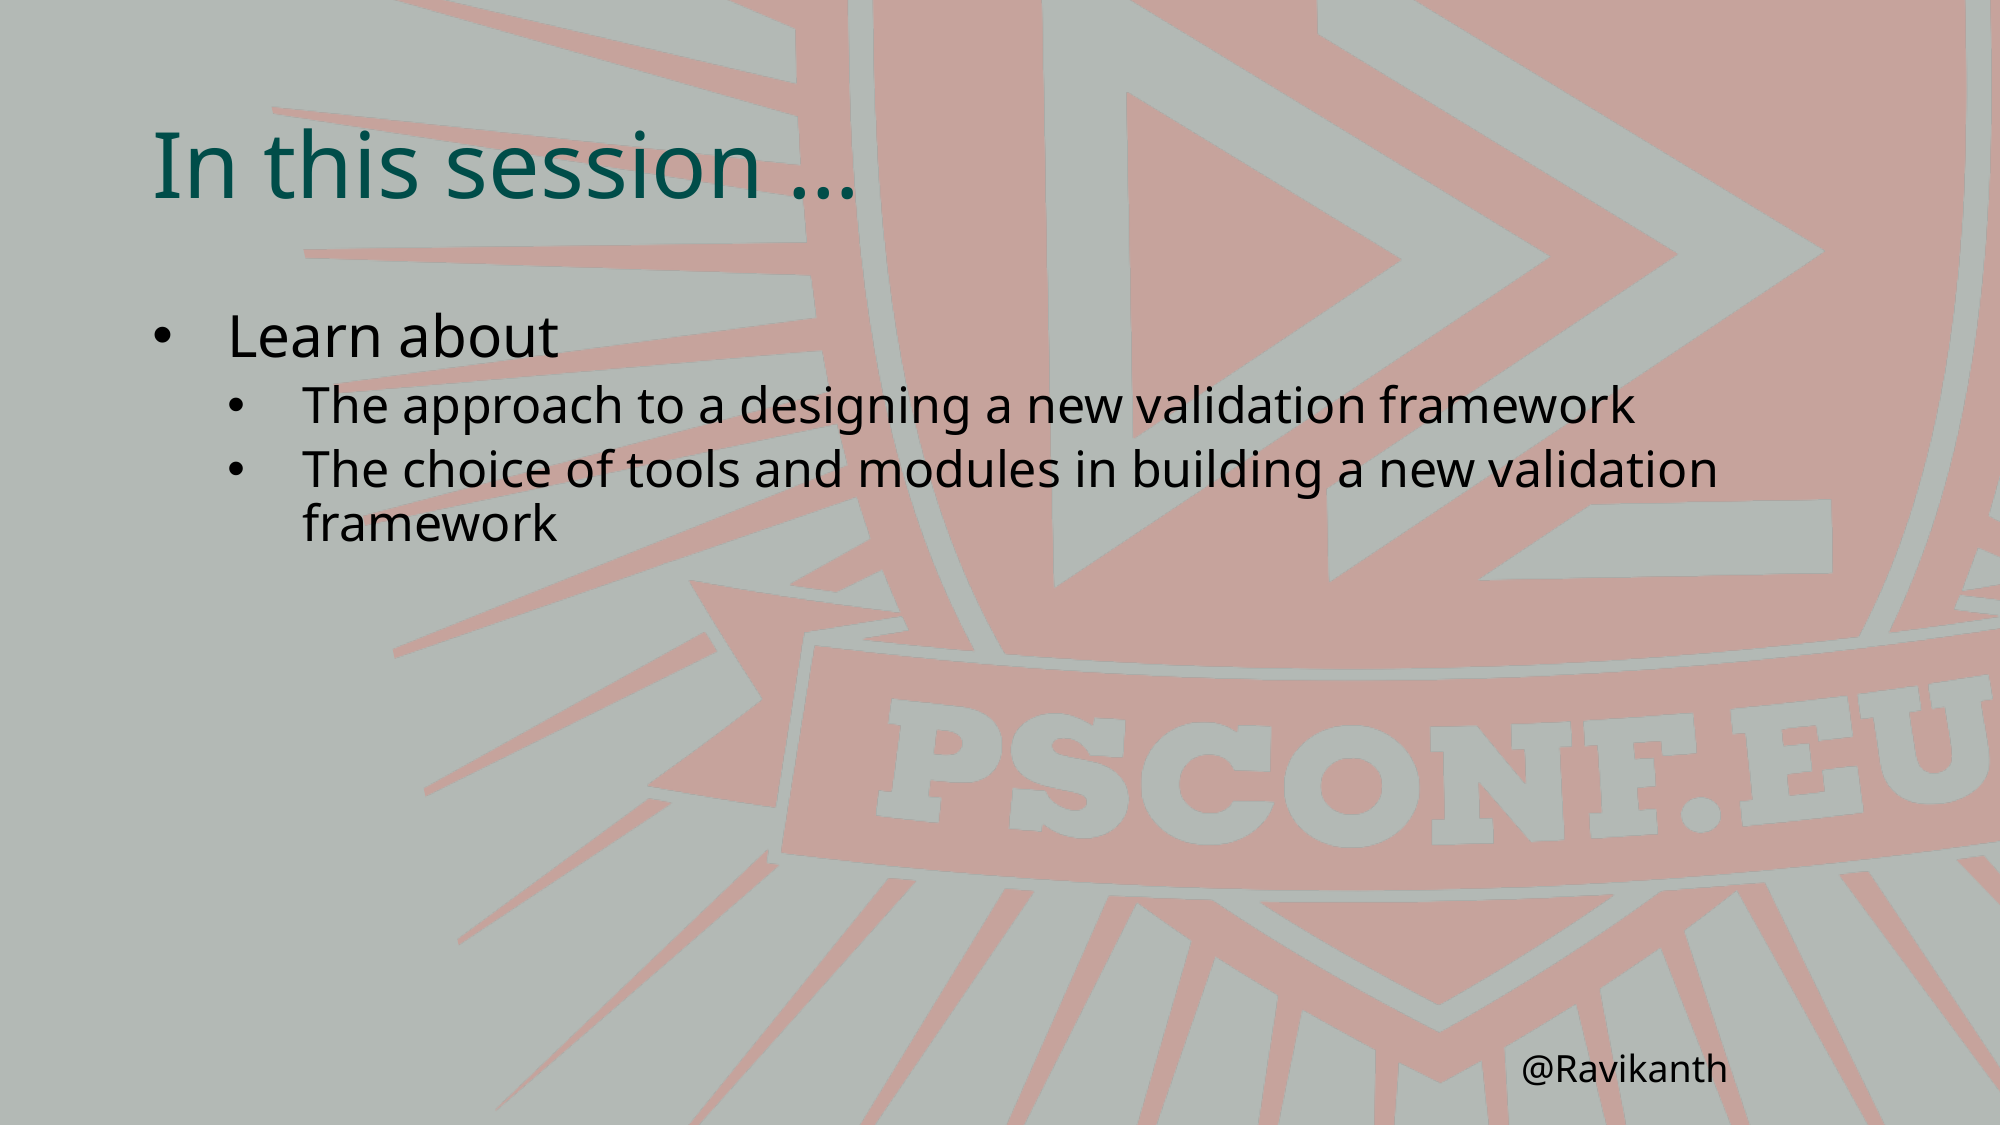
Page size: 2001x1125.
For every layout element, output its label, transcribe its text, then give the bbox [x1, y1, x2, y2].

title In this session … [137, 59, 1863, 278]
footer @Ravikanth [1506, 1038, 1863, 1098]
list Learn about The approach to a designing a new validation framework The choice of tools and modules in building a new validation framework [137, 299, 1863, 1014]
